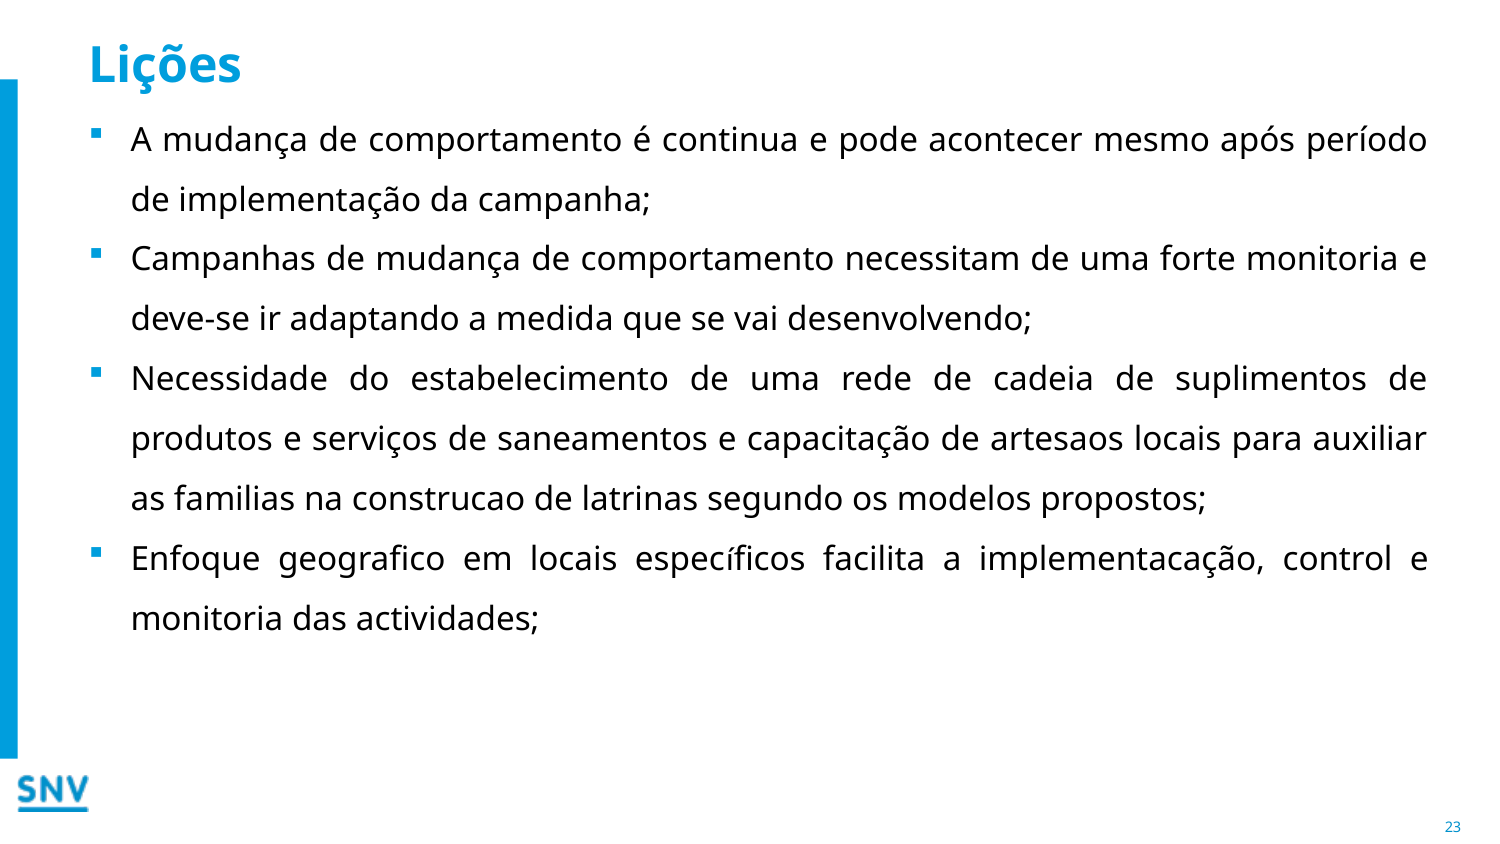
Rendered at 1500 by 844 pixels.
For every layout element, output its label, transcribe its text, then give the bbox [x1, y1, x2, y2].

title Lições [88, 33, 1430, 93]
list A mudança de comportamento é continua e pode acontecer mesmo após período de implementação da campanha; Campanhas de mudança de comportamento necessitam de uma forte monitoria e deve-se ir adaptando a medida que se vai desenvolvendo; Necessidade do estabelecimento de uma rede de cadeia de suplimentos de produtos e serviços de saneamentos e capacitação de artesaos locais para auxiliar as familias na construcao de latrinas segundo os modelos propostos; Enfoque geografico em locais específicos facilita a implementacação, control e monitoria das actividades; [88, 97, 1430, 746]
slide_number 23 [1430, 810, 1500, 844]
picture [17, 774, 89, 812]
